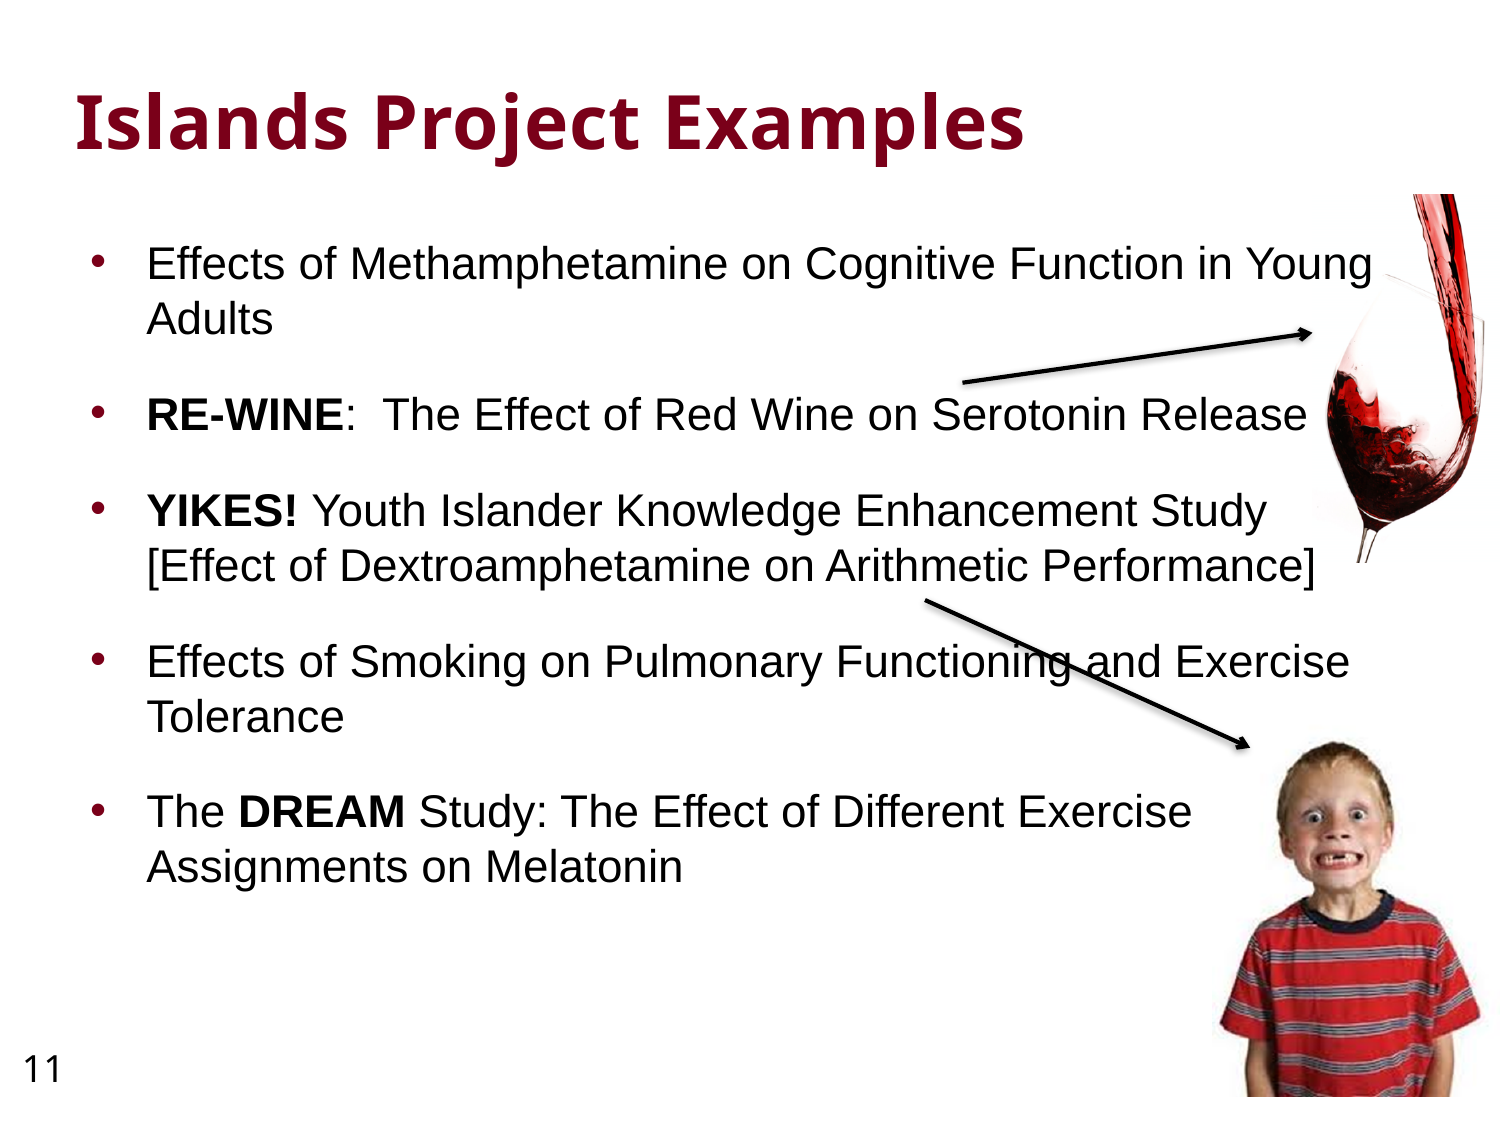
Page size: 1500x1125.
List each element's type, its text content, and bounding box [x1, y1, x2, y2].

list Effects of Methamphetamine on Cognitive Function in Young Adults RE-WINE: The Effect of Red Wine on Serotonin Release YIKES! Youth Islander Knowledge Enhancement Study [Effect of Dextroamphetamine on Arithmetic Performance] Effects of Smoking on Pulmonary Functioning and Exercise Tolerance The DREAM Study: The Effect of Different Exercise Assignments on Melatonin [75, 225, 1425, 1025]
title Islands Project Examples [75, 74, 1425, 189]
picture [1312, 194, 1500, 563]
picture [1211, 701, 1500, 1097]
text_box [924, 599, 1251, 749]
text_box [962, 332, 1313, 384]
